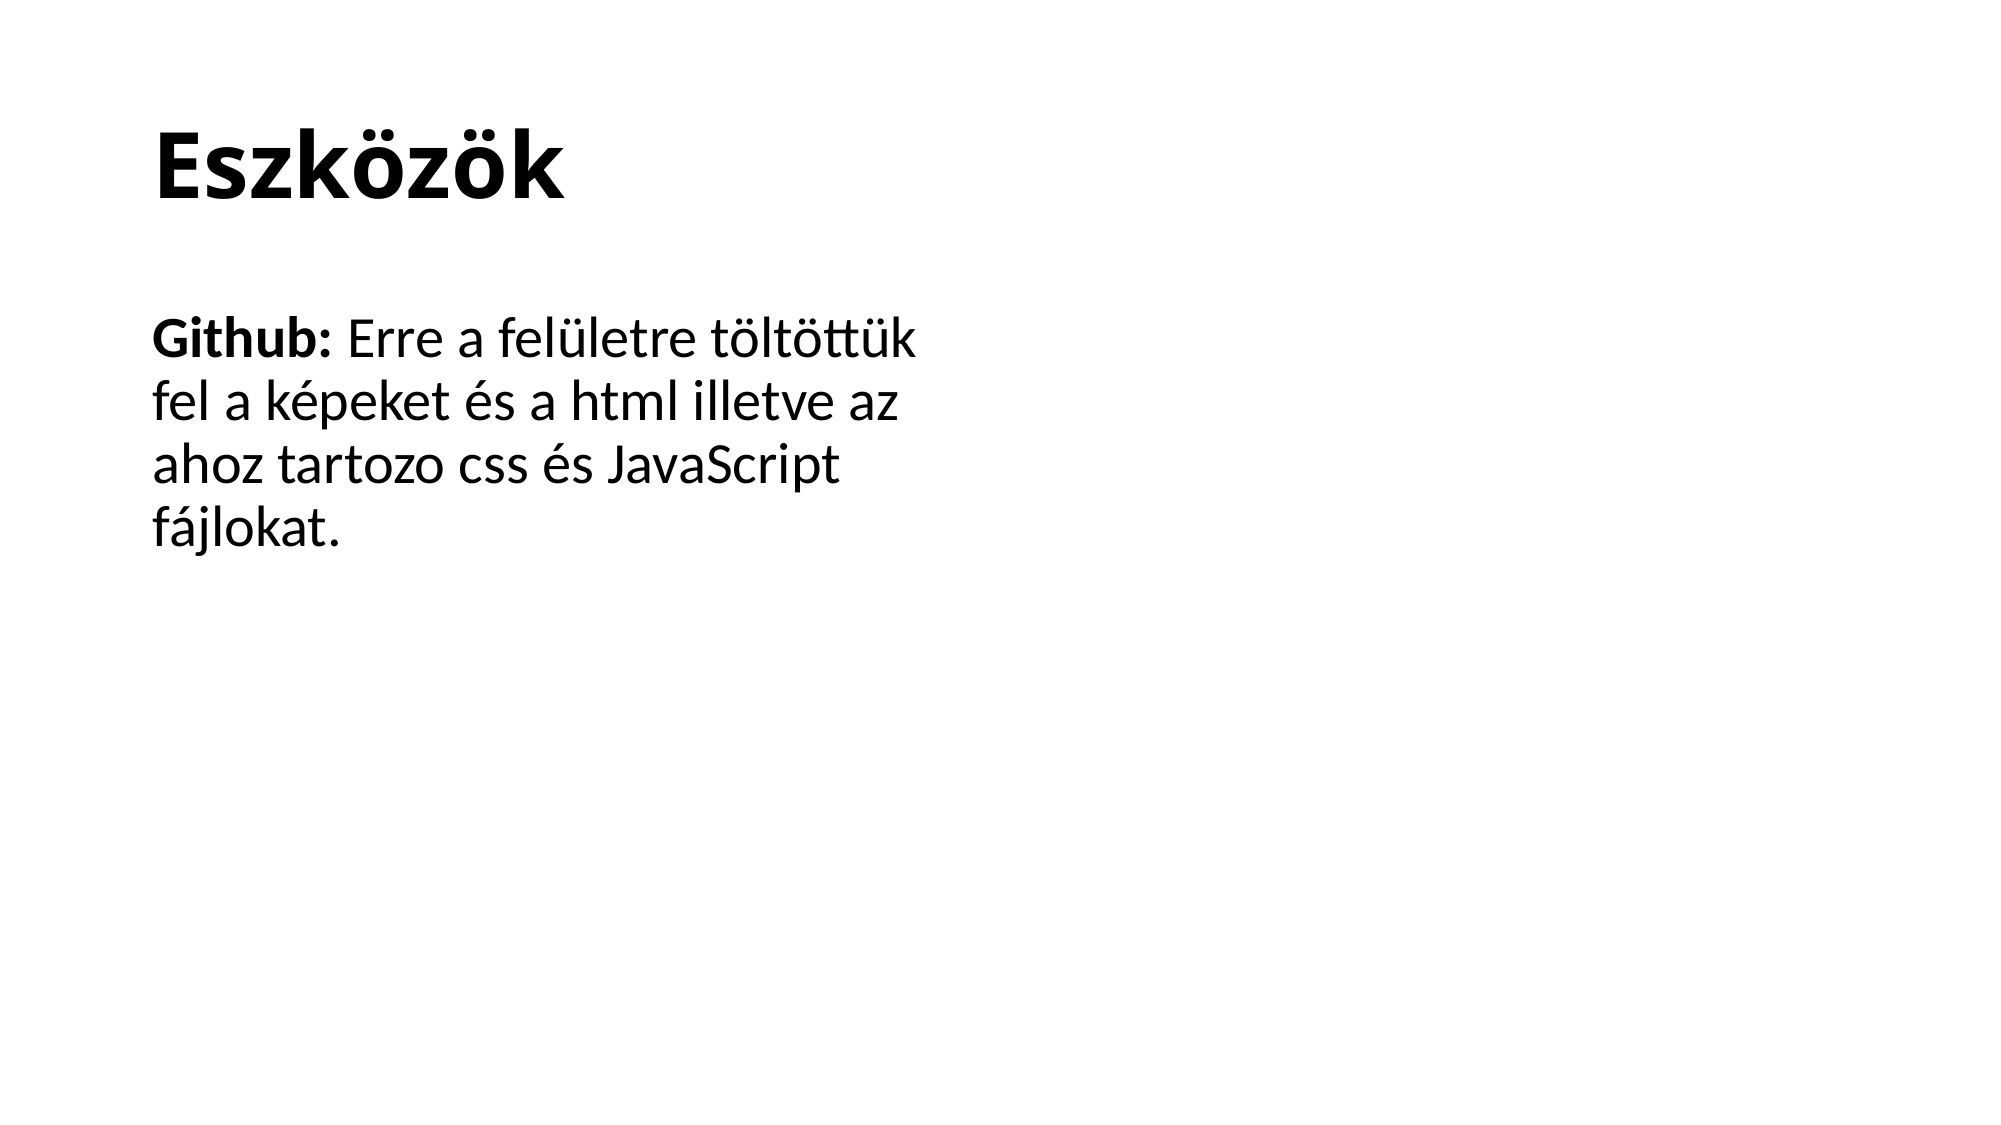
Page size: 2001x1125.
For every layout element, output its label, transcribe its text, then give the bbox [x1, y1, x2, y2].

title Eszközök [137, 59, 1863, 278]
list Github: Erre a felületre töltöttük fel a képeket és a html illetve az ahoz tartozo css és JavaScript fájlokat. [137, 299, 1000, 1014]
